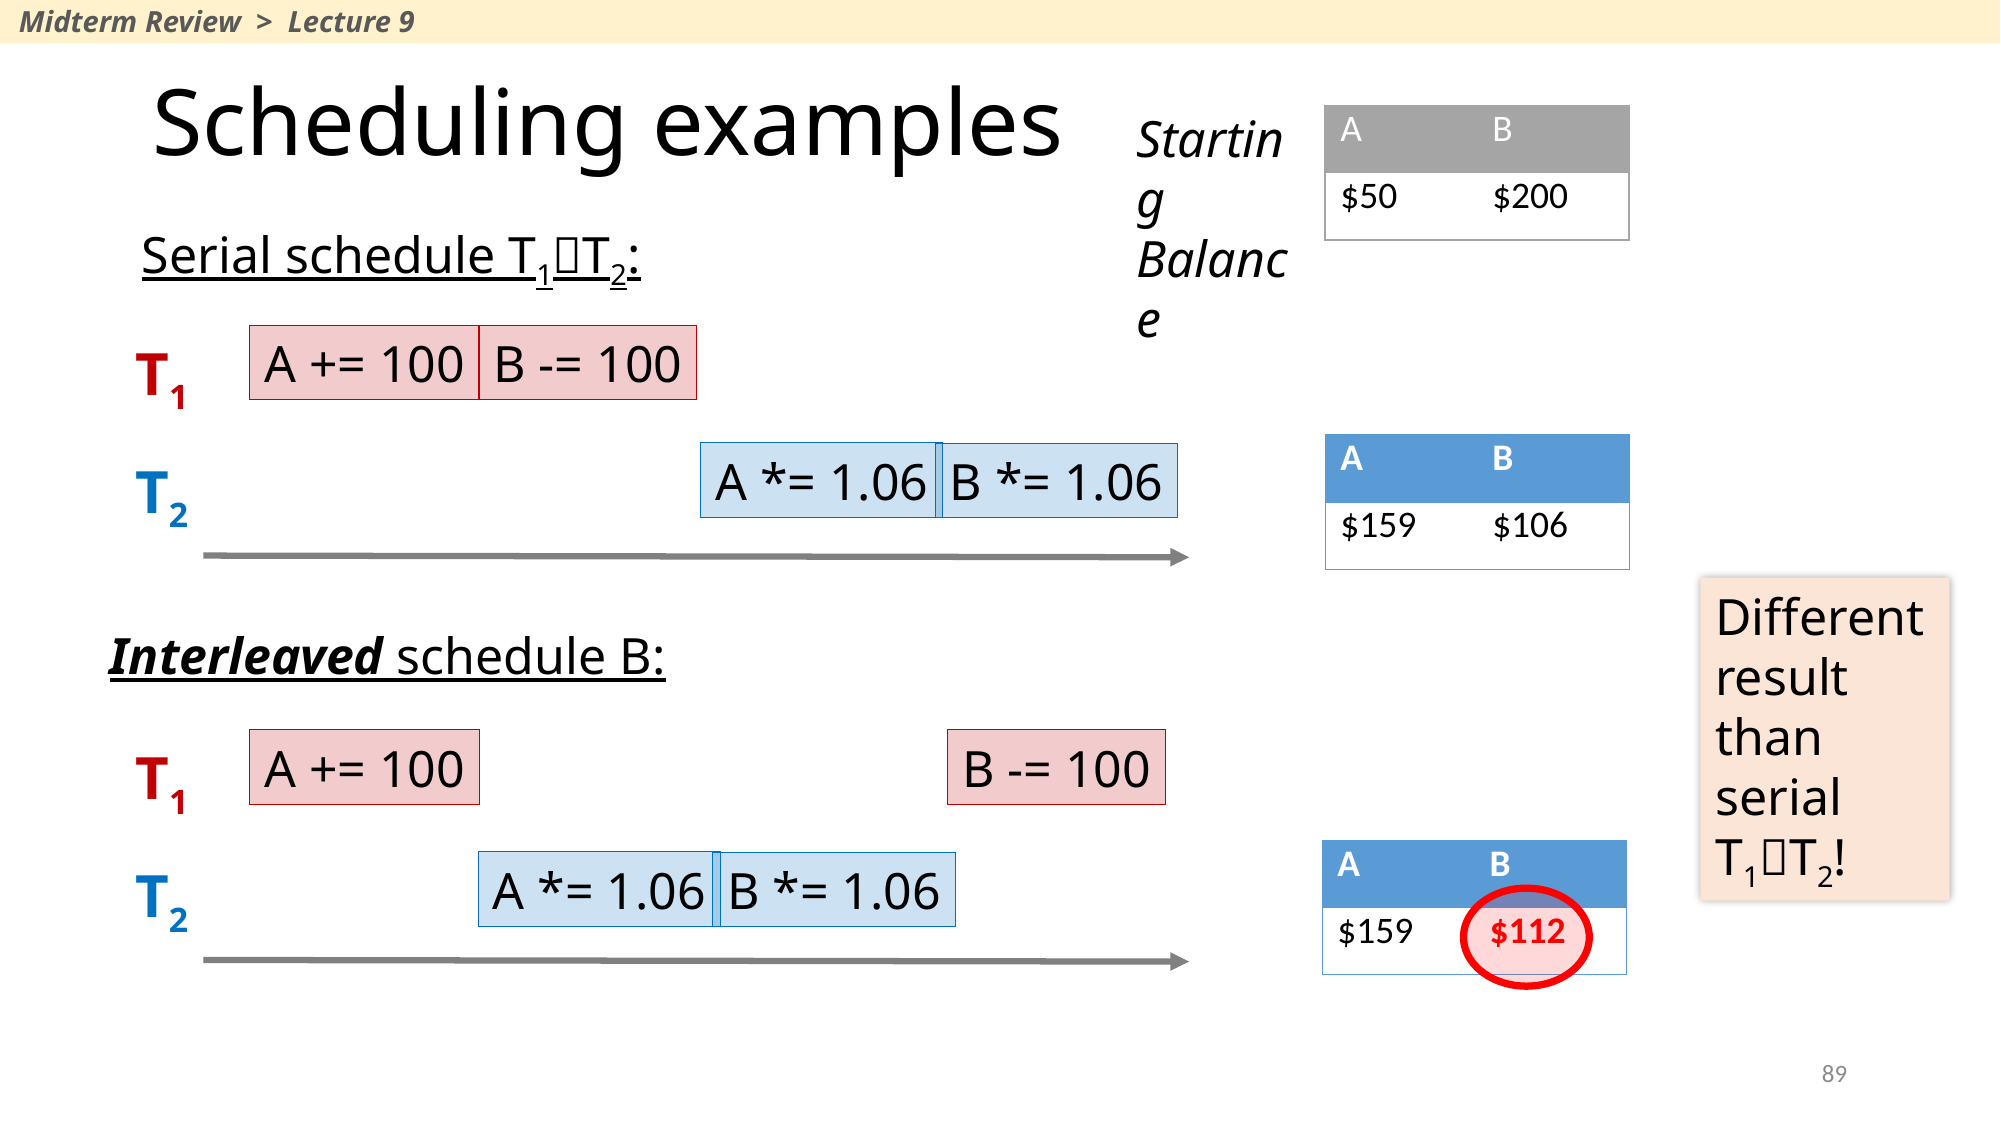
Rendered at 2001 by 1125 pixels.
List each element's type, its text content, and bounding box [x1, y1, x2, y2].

text_box Serial schedule T1T2: [127, 215, 656, 299]
table_header A [1323, 841, 1474, 907]
table_cell $50 [1326, 173, 1477, 239]
title Scheduling examples [137, 47, 1863, 235]
table_header B [1477, 435, 1629, 502]
text_box [1462, 887, 1591, 988]
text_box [137, 729, 1190, 962]
text_box Different result than serial T1T2! [1700, 577, 1950, 901]
slide_number 89 [1412, 1042, 1863, 1103]
table_cell $112 [1571, 908, 1626, 974]
table_header A [1326, 107, 1477, 173]
text_box Interleaved schedule B: [94, 617, 681, 693]
table_cell $200 [1477, 173, 1628, 239]
table_cell $159 [1326, 503, 1477, 569]
table_cell $106 [1477, 503, 1629, 569]
table_header B [1477, 107, 1628, 173]
table_cell $159 [1323, 908, 1474, 974]
table_header B [1474, 841, 1626, 907]
table_header A [1326, 435, 1477, 502]
text_box Starting Balance [1121, 99, 1313, 355]
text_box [137, 325, 1190, 558]
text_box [0, 0, 2000, 47]
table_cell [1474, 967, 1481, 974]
